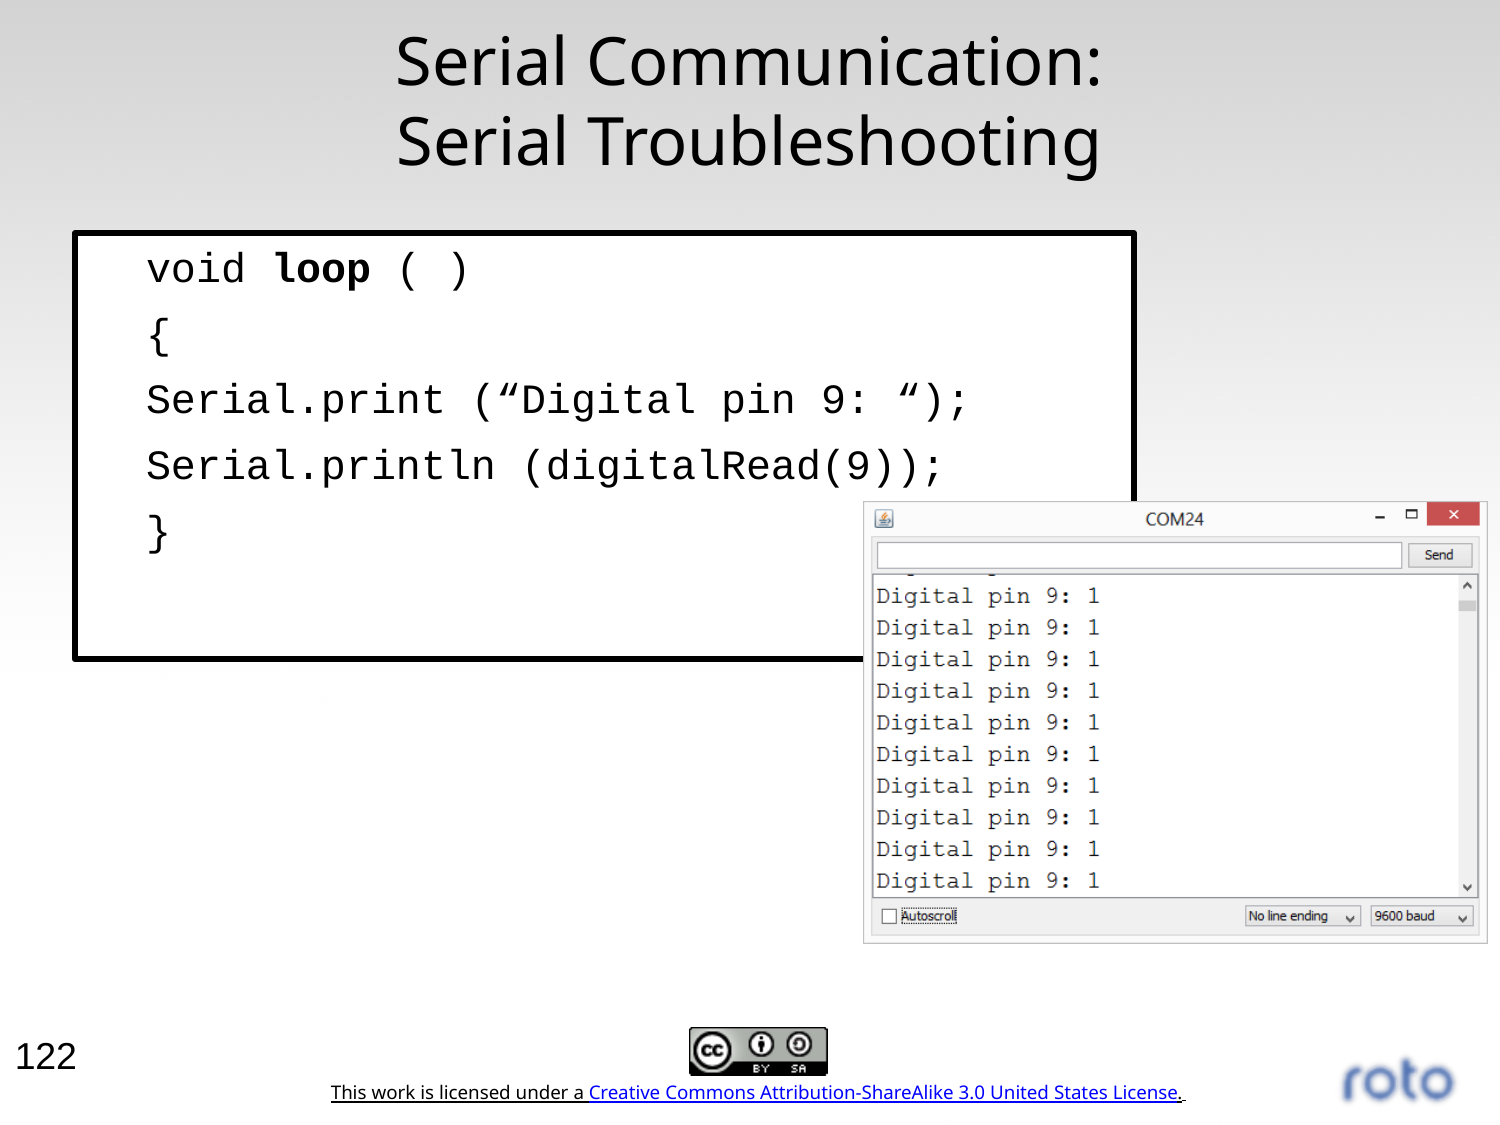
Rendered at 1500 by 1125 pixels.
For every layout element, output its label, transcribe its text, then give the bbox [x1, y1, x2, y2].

title Serial Communication: Serial Troubleshooting [112, 5, 1388, 193]
list void loop ( ) { Serial.print (“Digital pin 9: “); Serial.println (digitalRead(9)); } [75, 233, 1134, 660]
picture [0, 0, 1500, 1125]
